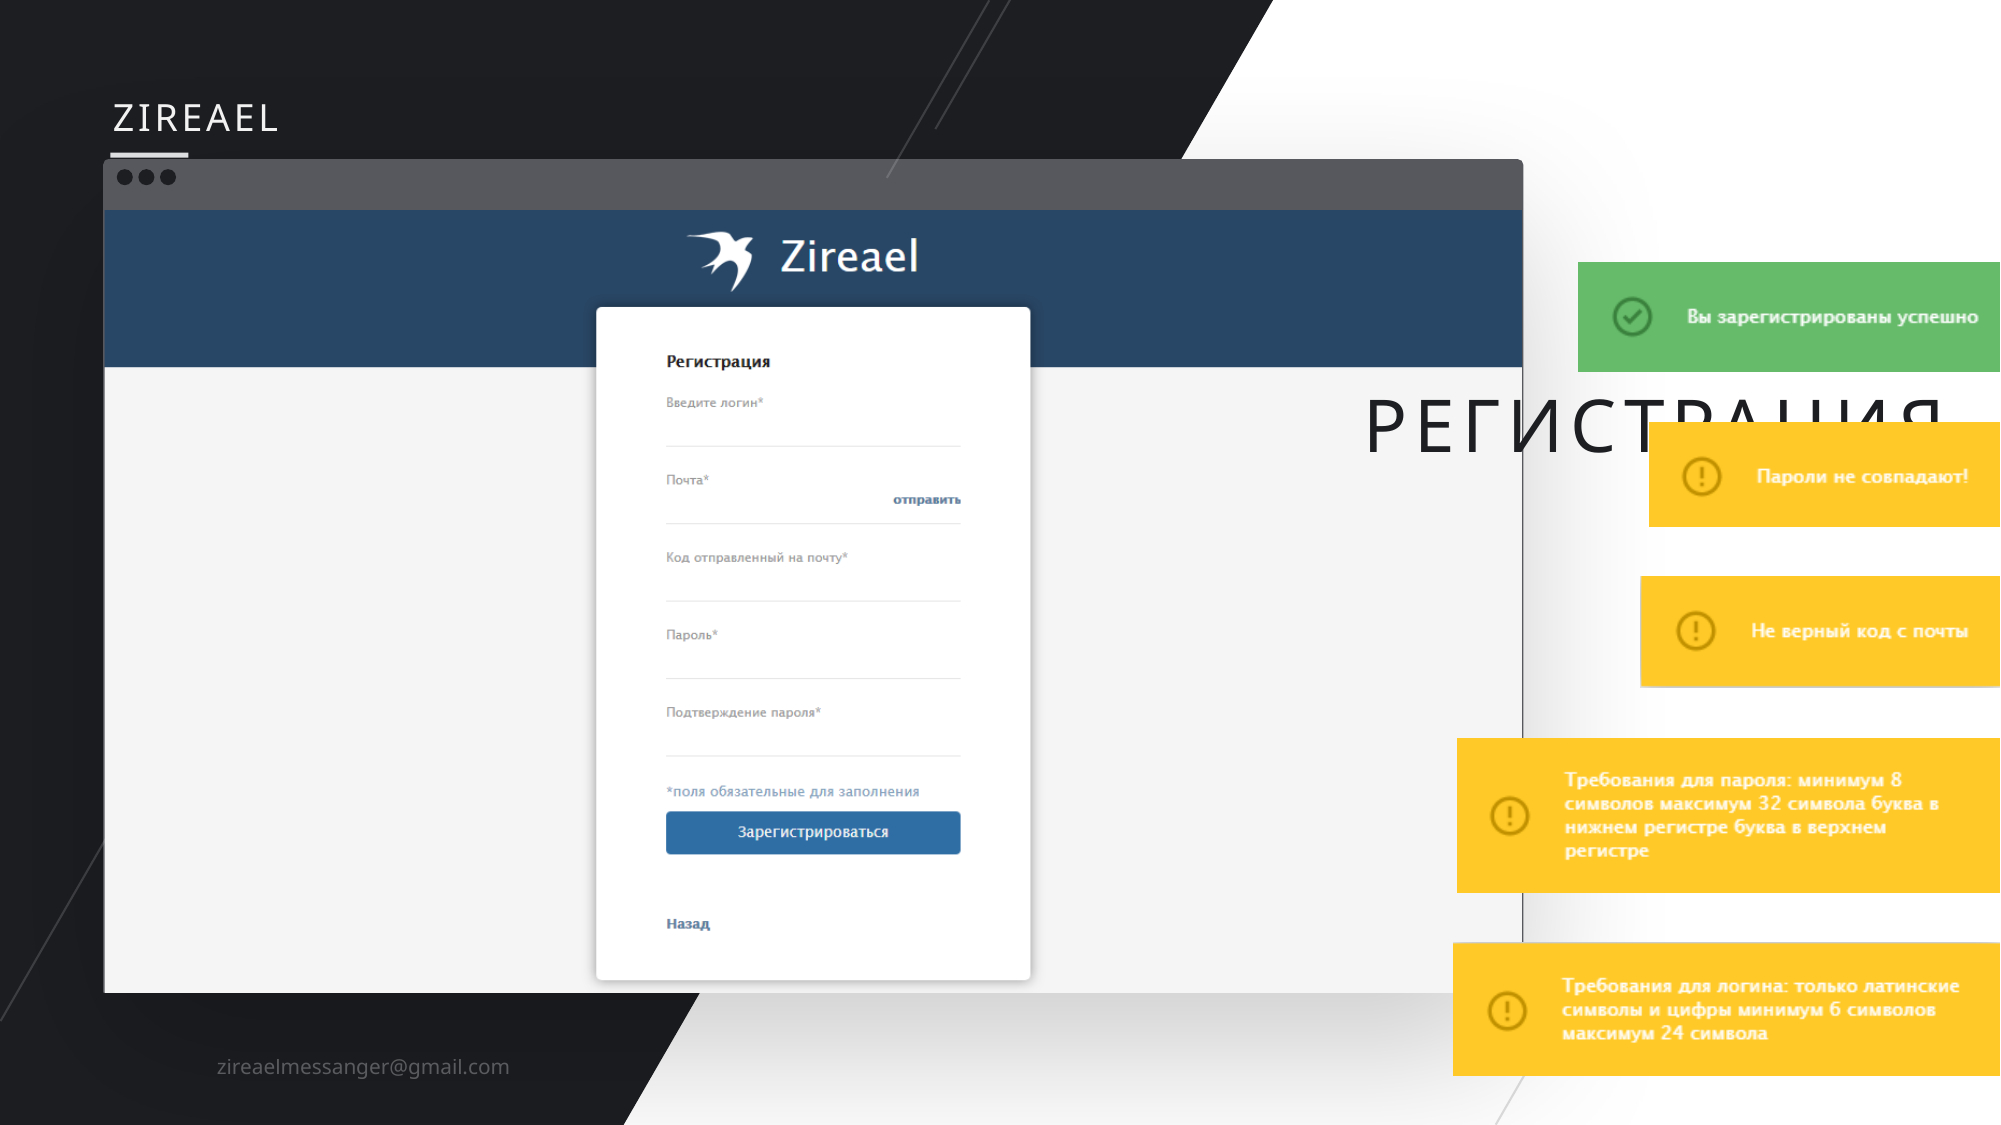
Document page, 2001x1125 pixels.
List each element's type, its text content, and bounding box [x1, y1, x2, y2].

picture [1640, 576, 2000, 688]
text_box [110, 152, 189, 158]
text_box ZIREAEL [108, 89, 283, 143]
text_box zireaelmessanger@gmail.com [212, 1050, 561, 1084]
text_box Регистрация [1522, 375, 2000, 471]
picture [1649, 422, 2000, 527]
picture [104, 210, 2000, 1076]
picture [1578, 262, 2000, 372]
